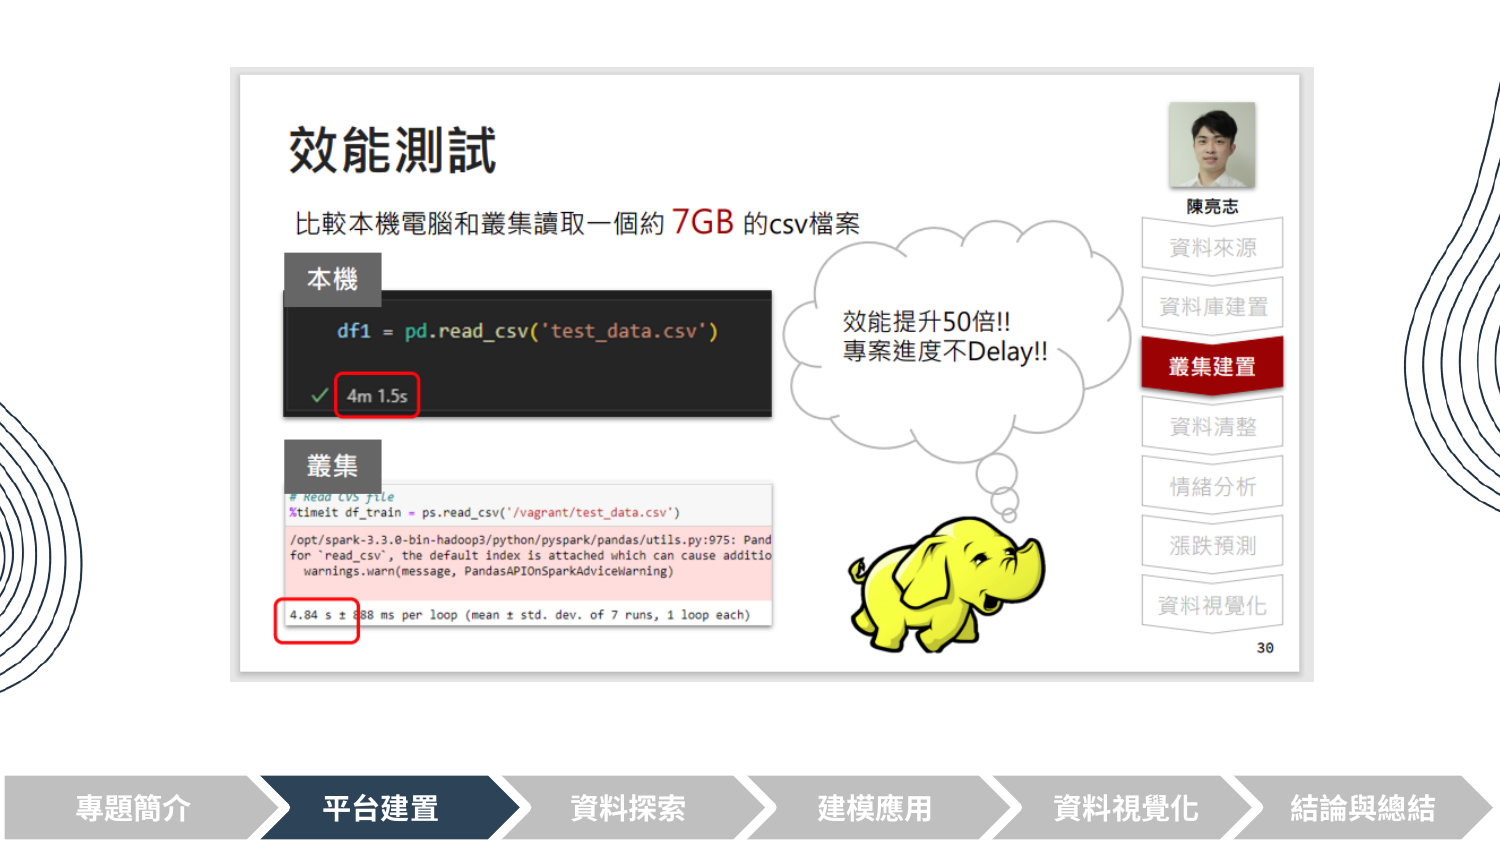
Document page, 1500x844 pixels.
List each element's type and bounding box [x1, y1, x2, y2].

text_box [0, 770, 1500, 844]
picture [0, 399, 149, 701]
picture [230, 0, 1500, 682]
